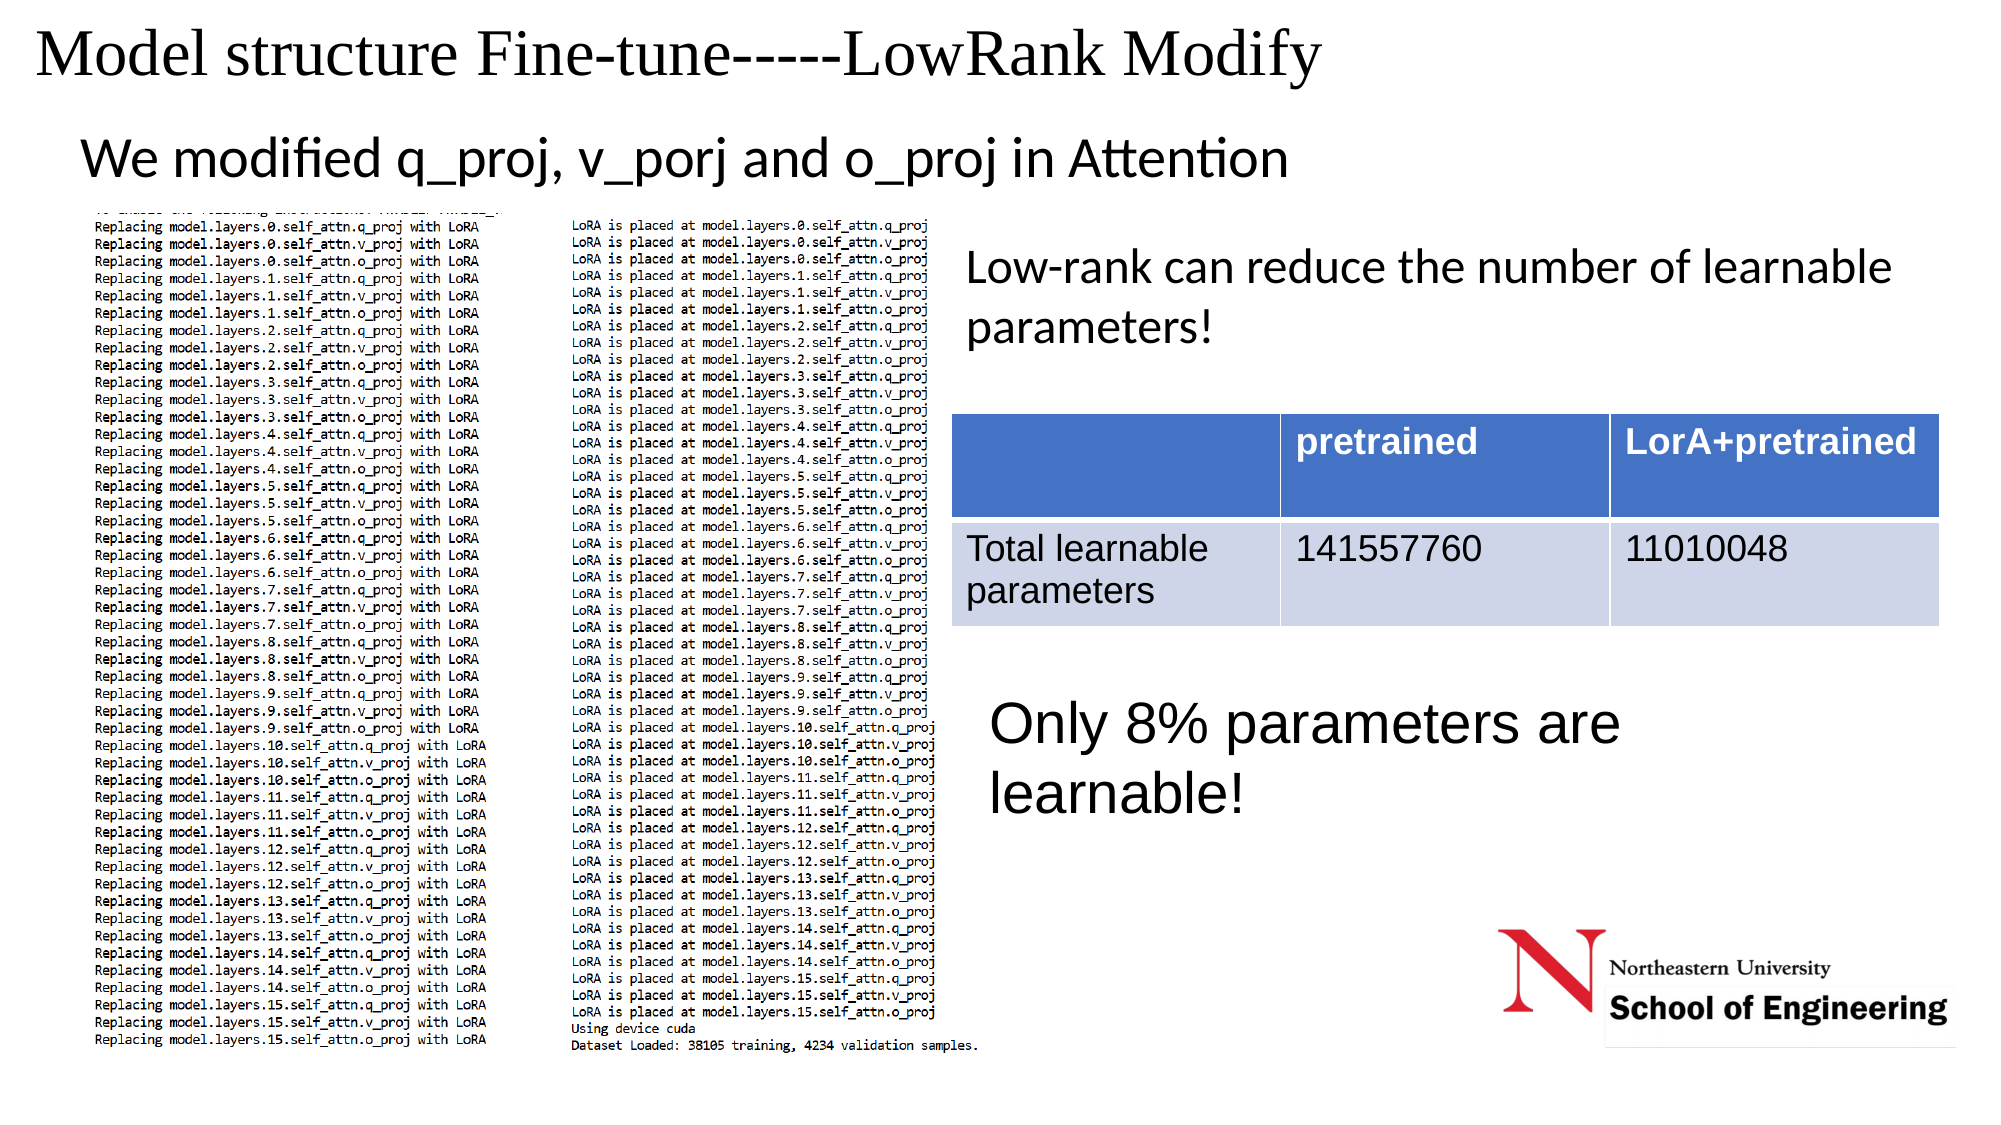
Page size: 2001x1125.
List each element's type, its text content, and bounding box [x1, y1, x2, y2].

picture [94, 213, 502, 1050]
text_box Model structure Fine-tune-----LowRank Modify [20, 21, 1624, 95]
picture [516, 216, 988, 1054]
text_box Only 8% parameters are learnable! [988, 678, 1895, 833]
table_header LorA+pretrained [1611, 414, 1939, 517]
text_box Low-rank can reduce the number of learnable parameters! [988, 225, 1951, 361]
table_header [988, 414, 1280, 517]
text_box We modified q_proj, v_porj and o_proj in Attention [65, 111, 1649, 197]
table_cell Total learnable parameters [988, 523, 1280, 626]
table_header pretrained [1281, 414, 1609, 517]
picture [1498, 928, 1956, 1049]
table_cell 141557760 [1281, 523, 1609, 626]
table_cell 11010048 [1611, 523, 1939, 626]
